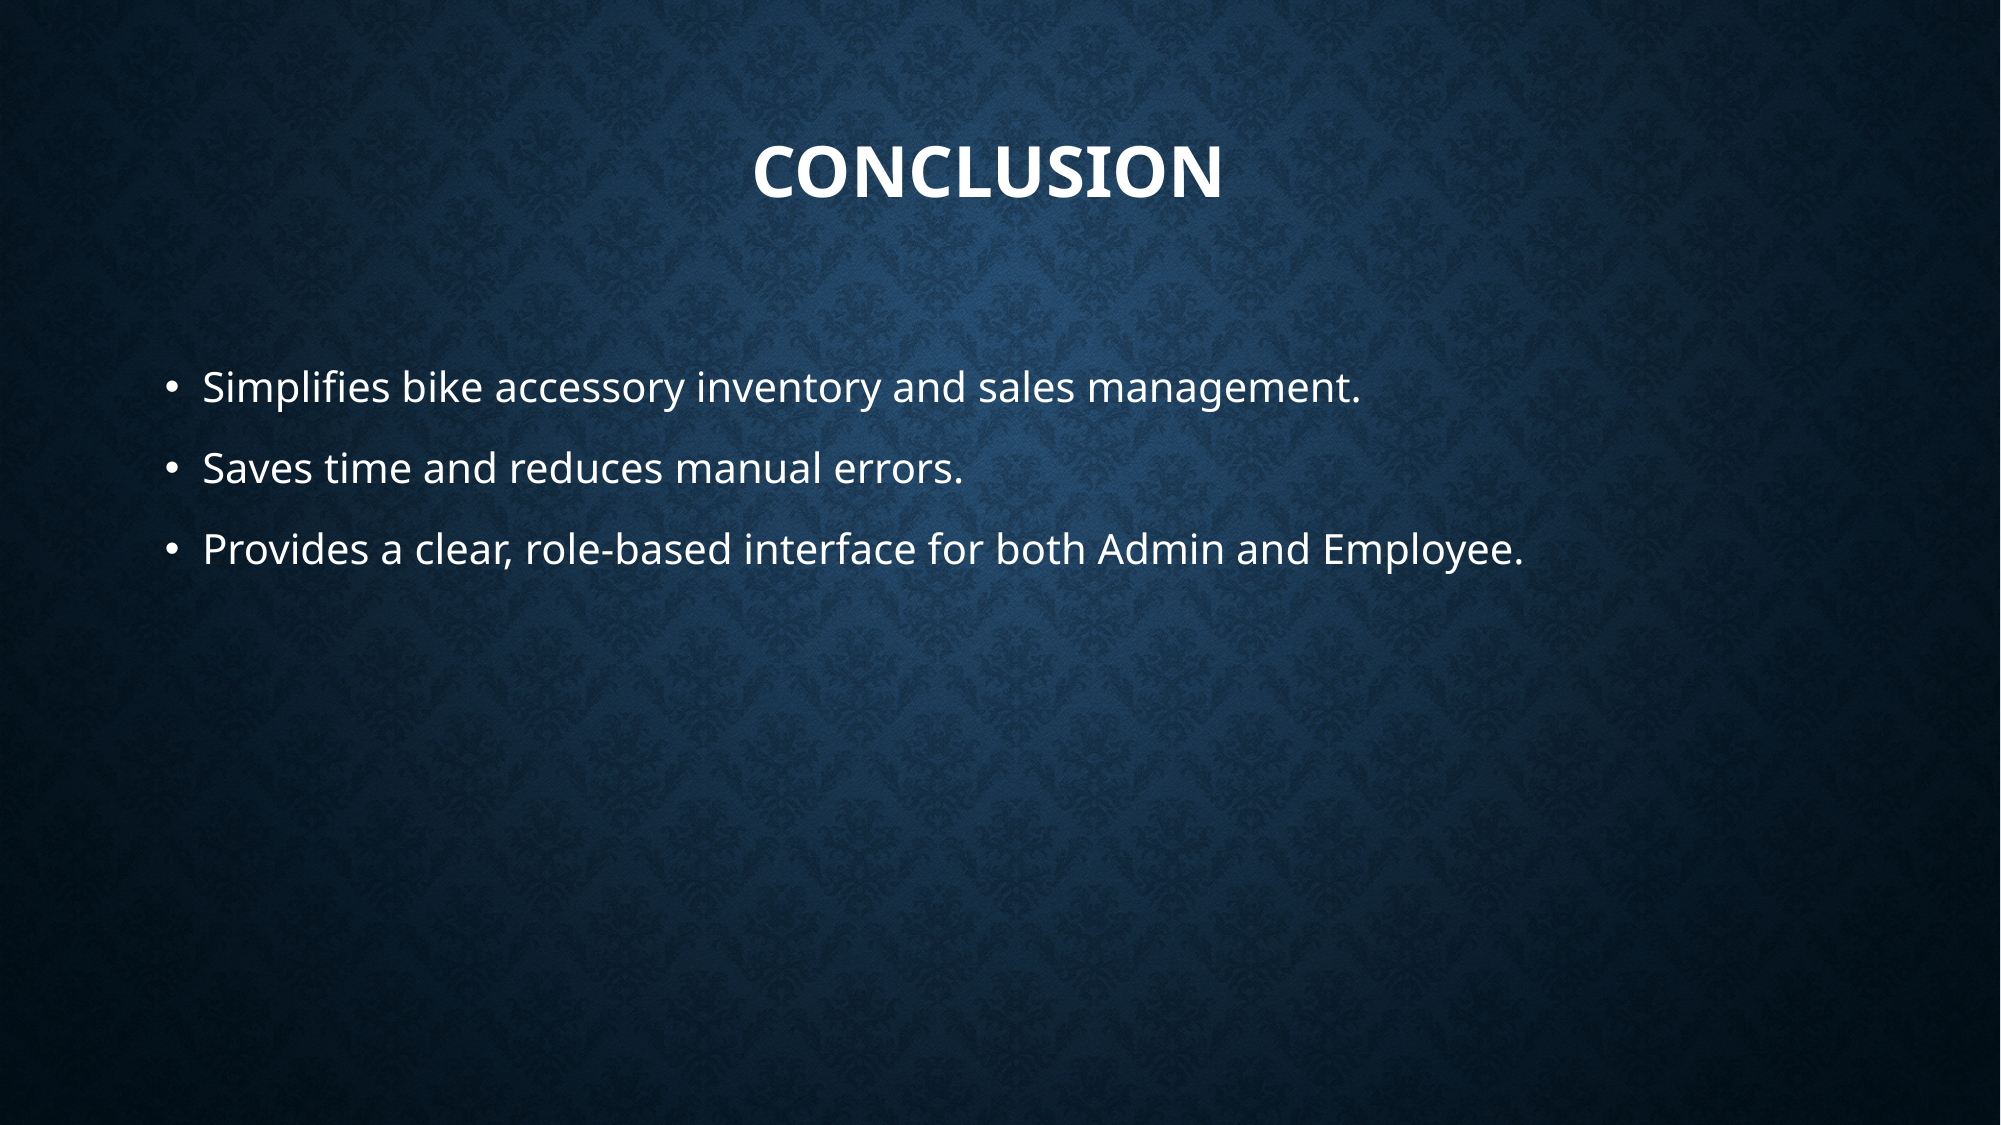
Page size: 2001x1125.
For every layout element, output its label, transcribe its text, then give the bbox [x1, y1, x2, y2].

title Conclusion [139, 66, 1838, 284]
list Simplifies bike accessory inventory and sales management. Saves time and reduces manual errors. Provides a clear, role‑based interface for both Admin and Employee. [149, 343, 1849, 950]
